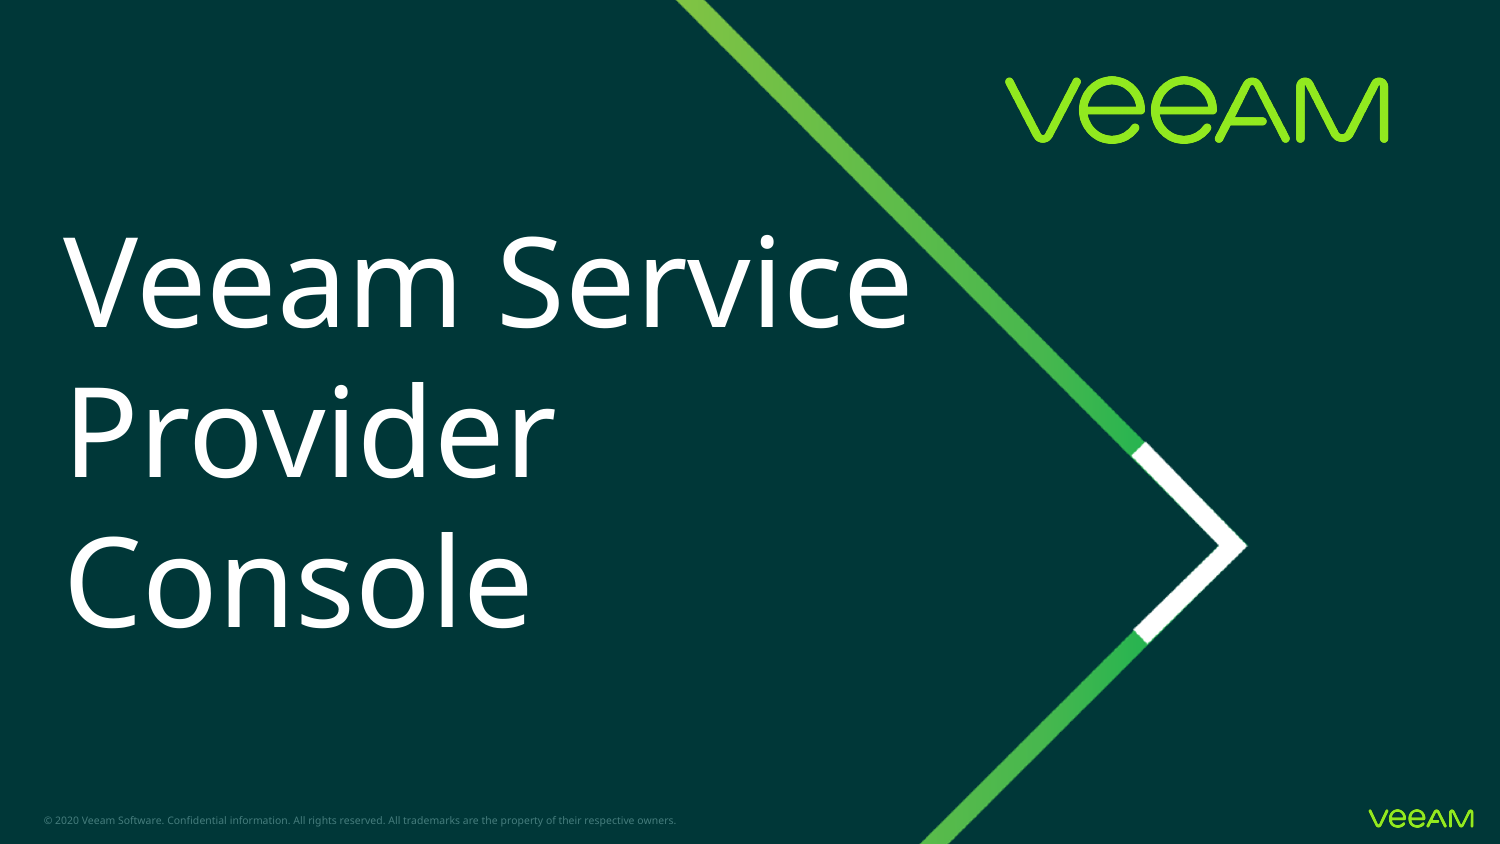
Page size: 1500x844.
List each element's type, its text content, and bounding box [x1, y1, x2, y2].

picture [664, 0, 1389, 844]
title Veeam Service Provider Console [63, 276, 1049, 579]
picture [1368, 809, 1474, 828]
